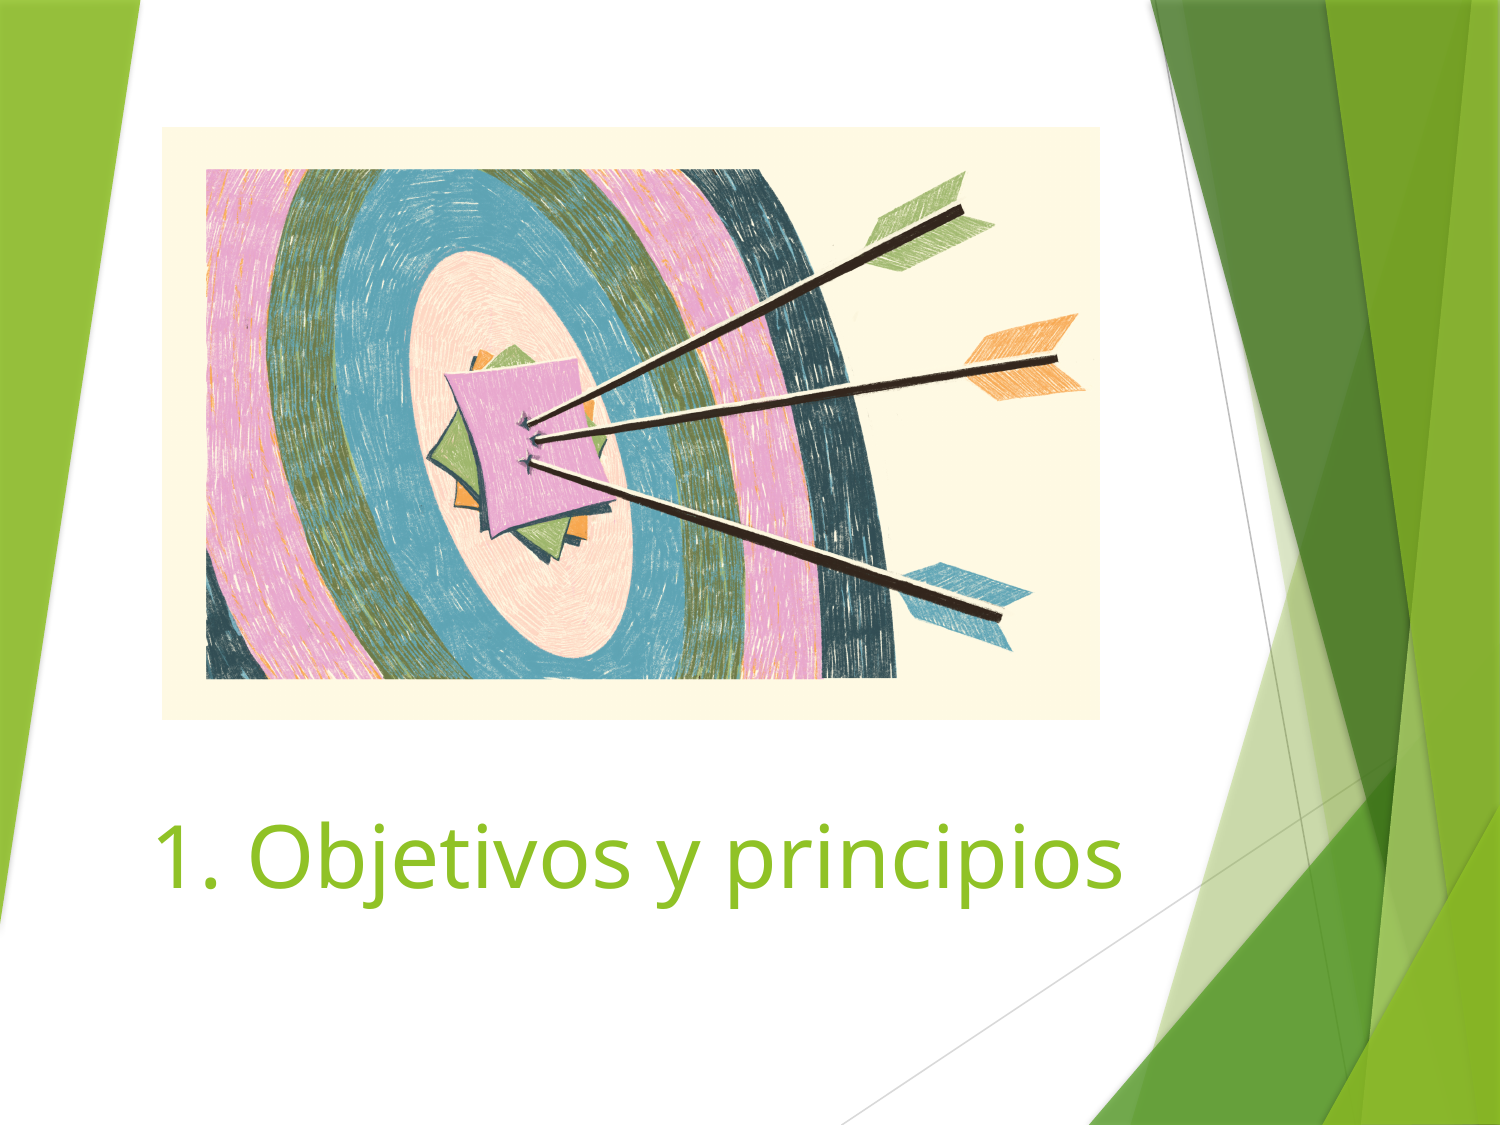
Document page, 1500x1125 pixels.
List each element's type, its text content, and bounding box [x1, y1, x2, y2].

picture [162, 127, 1100, 721]
title 1. Objetivos y principios [121, 733, 1141, 914]
